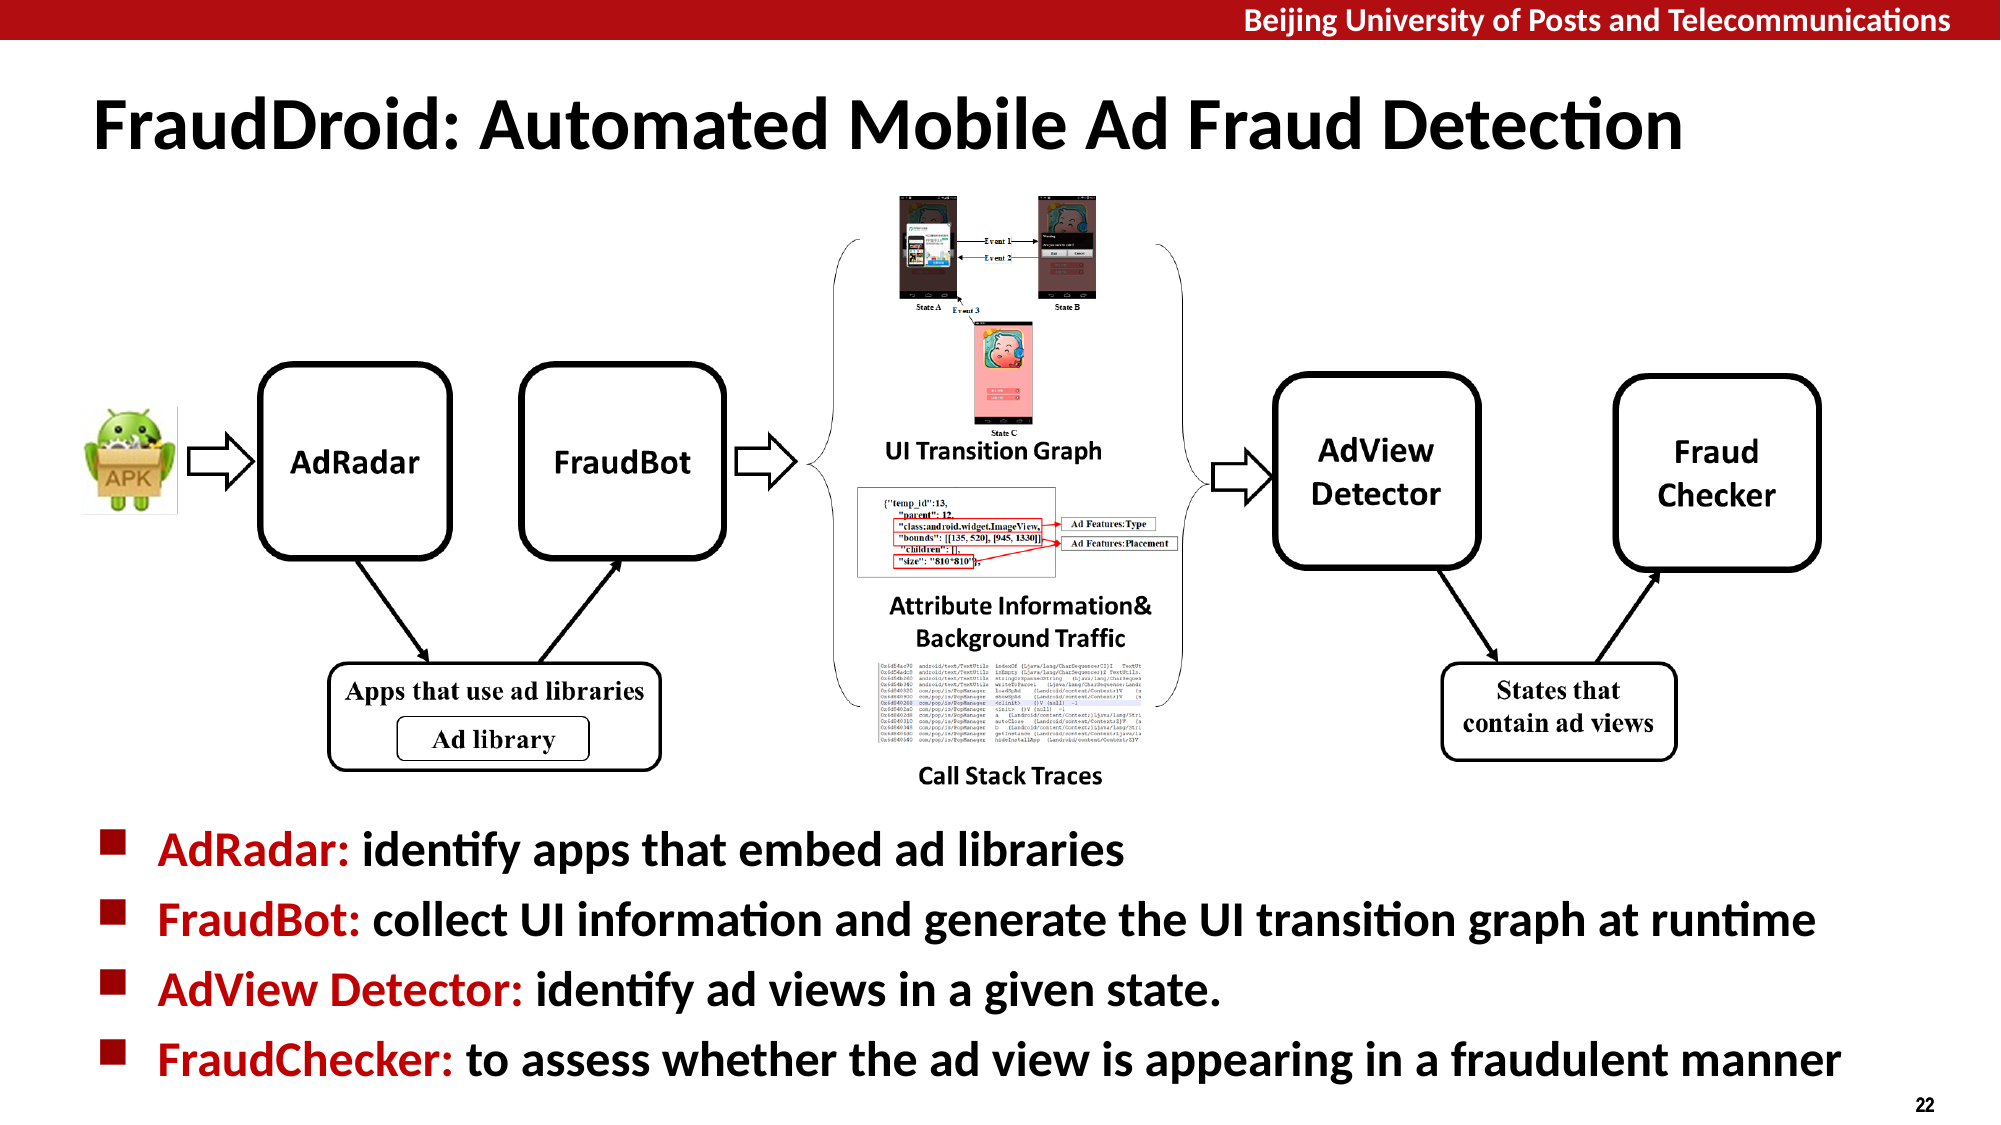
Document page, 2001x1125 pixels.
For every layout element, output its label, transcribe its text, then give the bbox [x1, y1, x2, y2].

list AdRadar: identify apps that embed ad libraries FraudBot: collect UI information and generate the UI transition graph at runtime AdView Detector: identify ad views in a given state. FraudChecker: to assess whether the ad view is appearing in a fraudulent manner [85, 808, 1900, 1113]
picture [77, 194, 1822, 808]
title FraudDroid: Automated Mobile Ad Fraud Detection [77, 57, 1838, 183]
